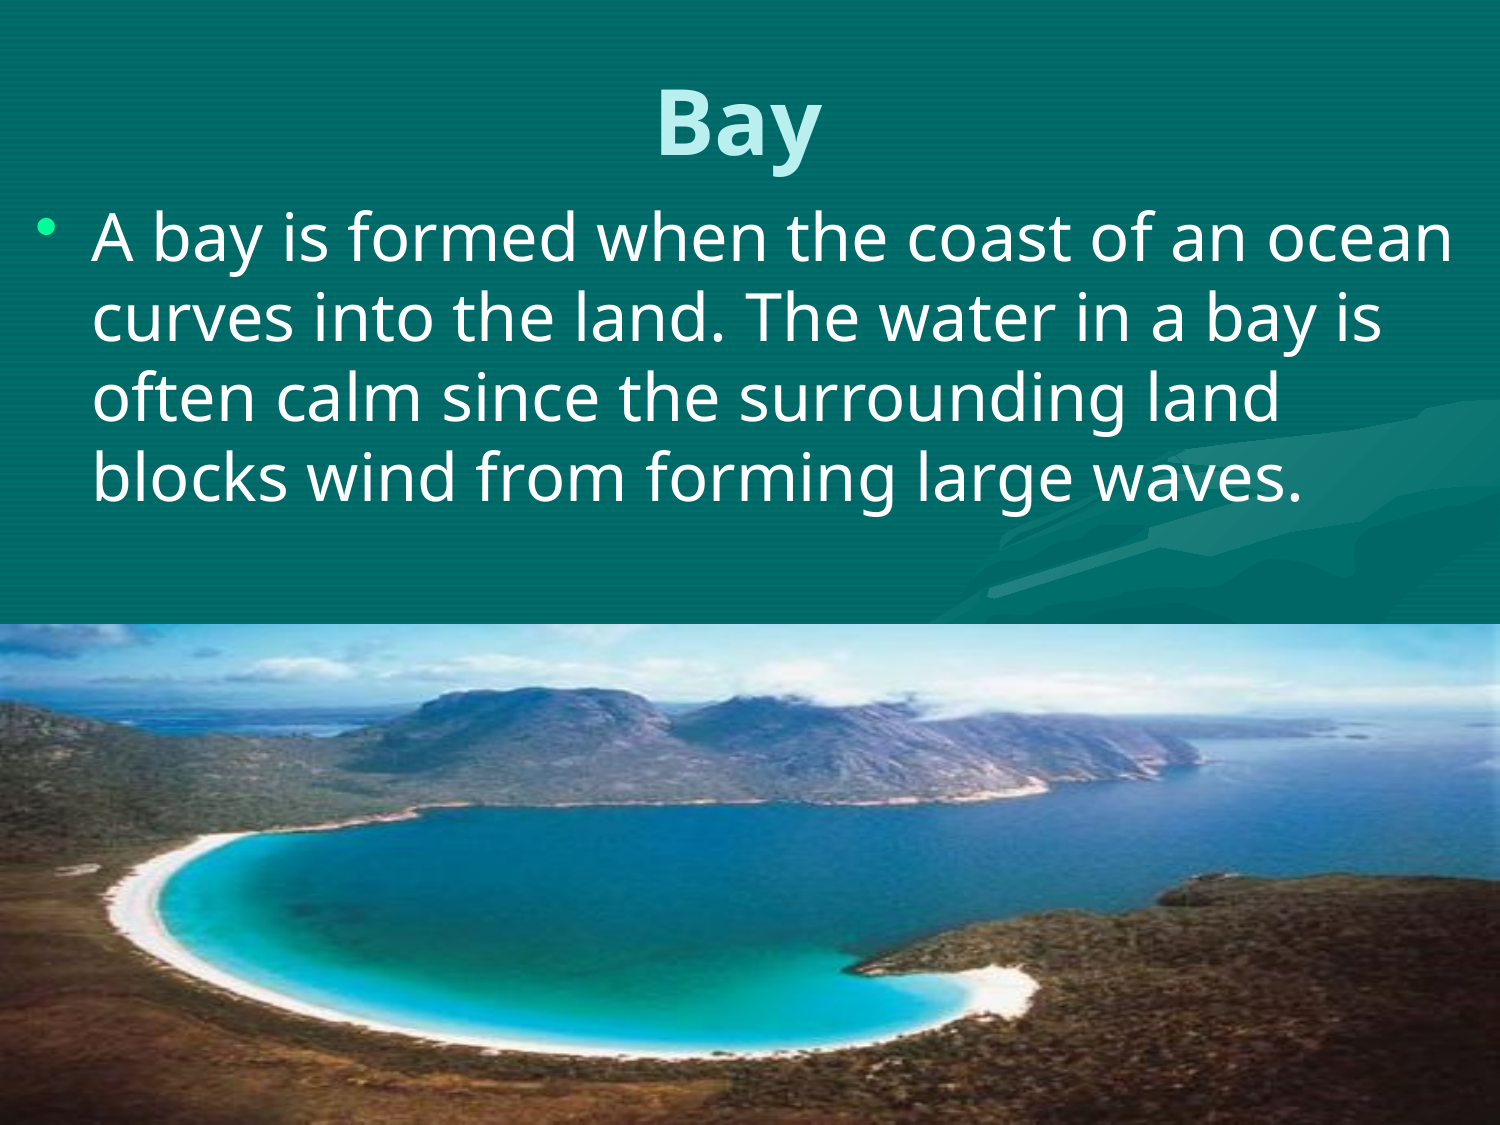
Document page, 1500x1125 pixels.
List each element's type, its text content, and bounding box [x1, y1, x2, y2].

title Bay [75, 24, 1425, 187]
list A bay is formed when the coast of an ocean curves into the land. The water in a bay is often calm since the surrounding land blocks wind from forming large waves. [20, 187, 1496, 624]
picture [0, 0, 1500, 1125]
